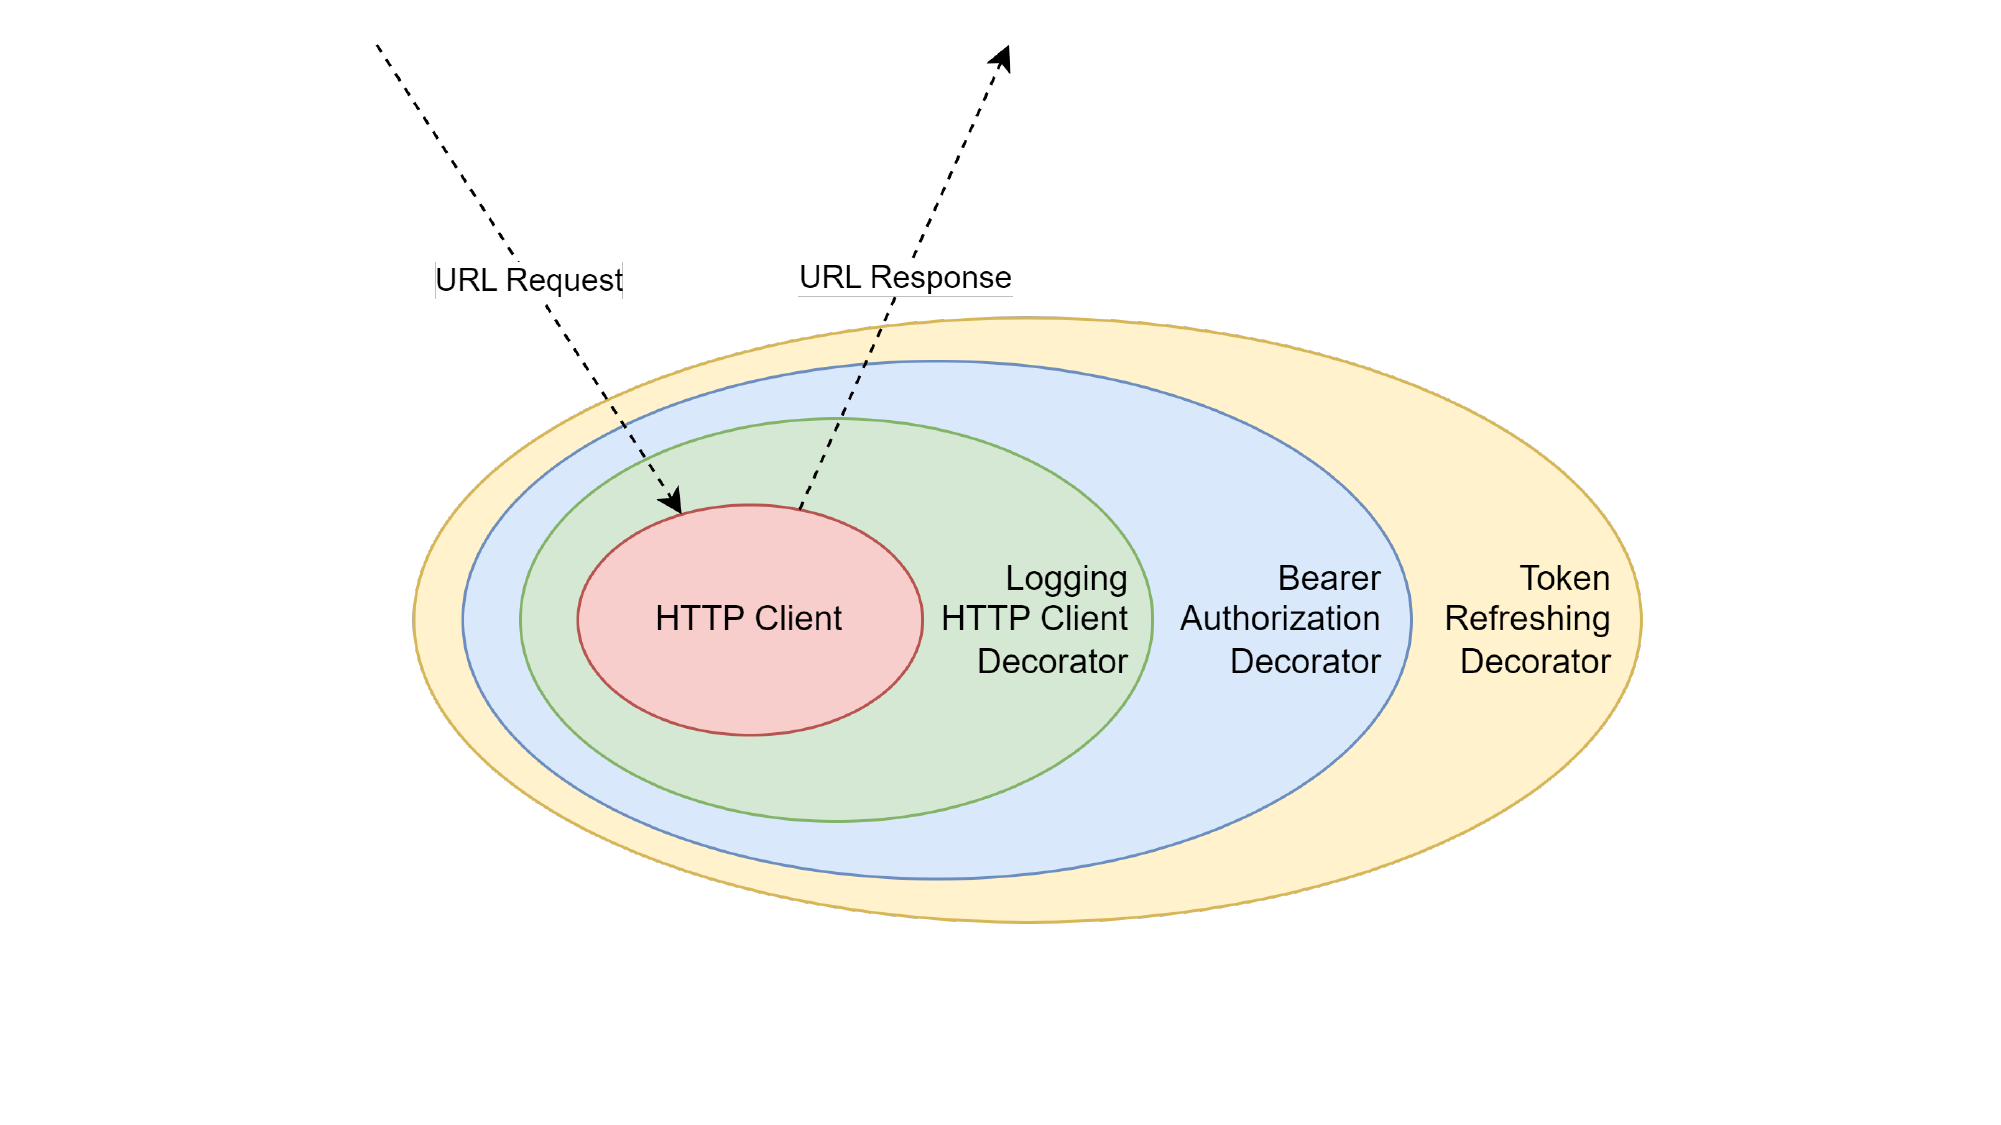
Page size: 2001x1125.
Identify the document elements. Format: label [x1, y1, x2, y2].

picture [326, 0, 1674, 952]
